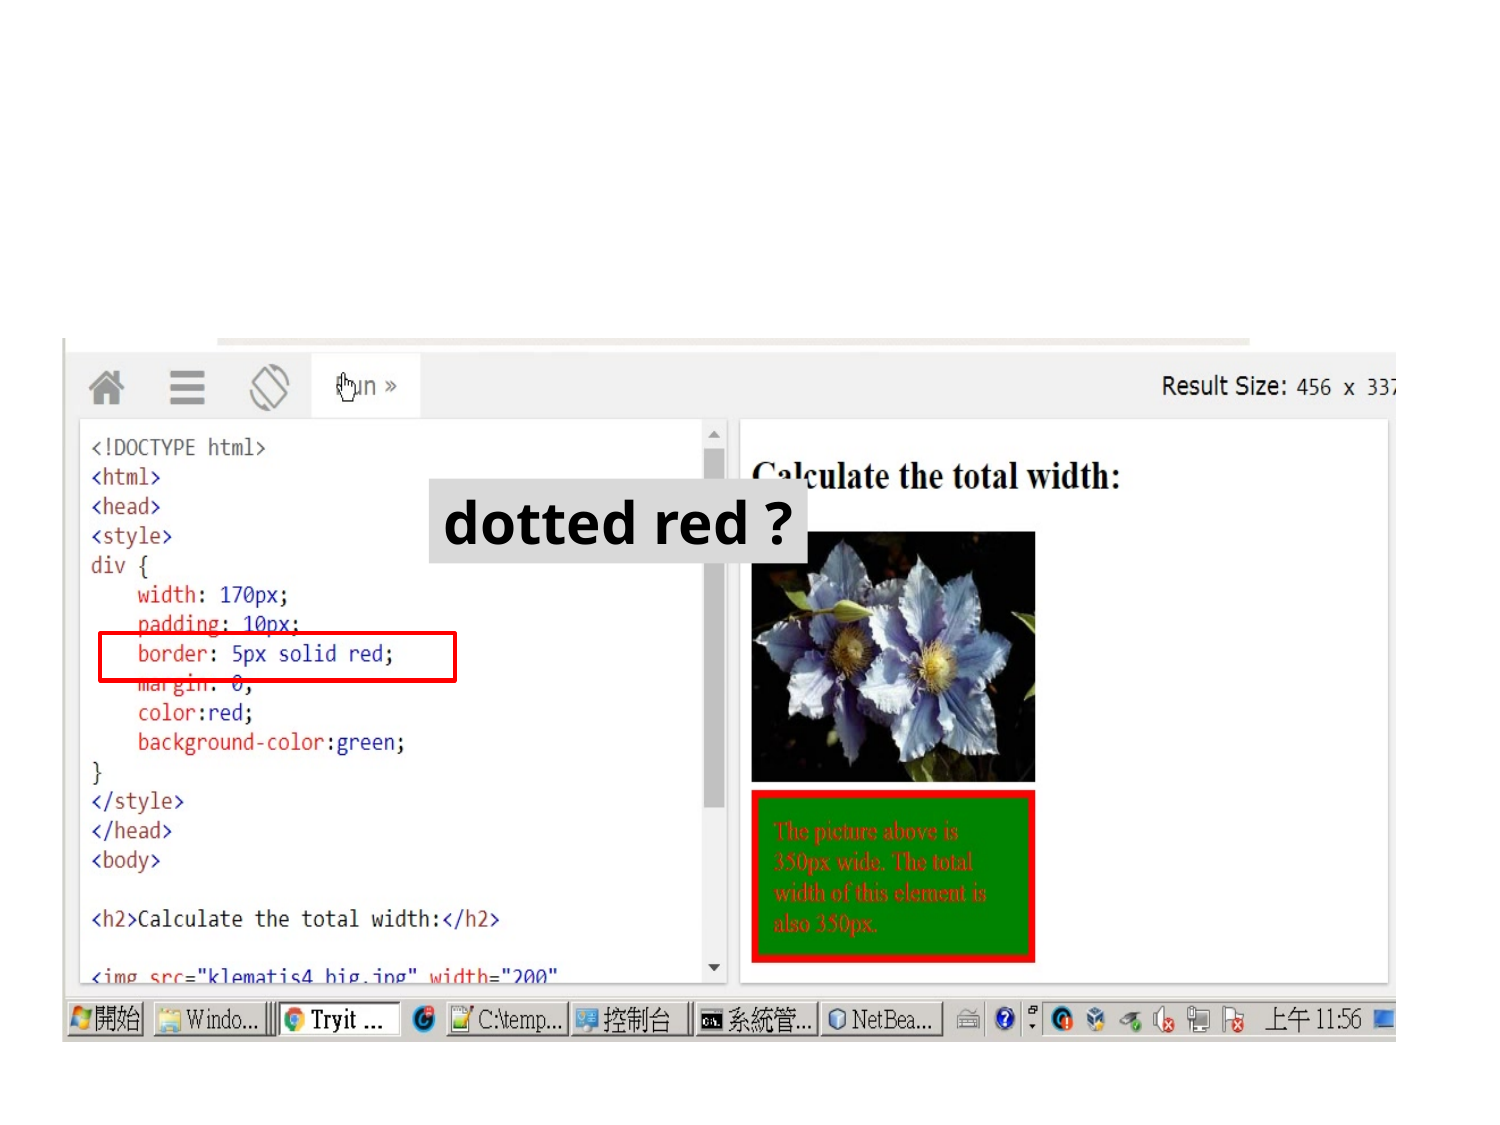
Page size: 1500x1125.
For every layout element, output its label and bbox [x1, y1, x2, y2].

picture [62, 337, 1396, 1042]
